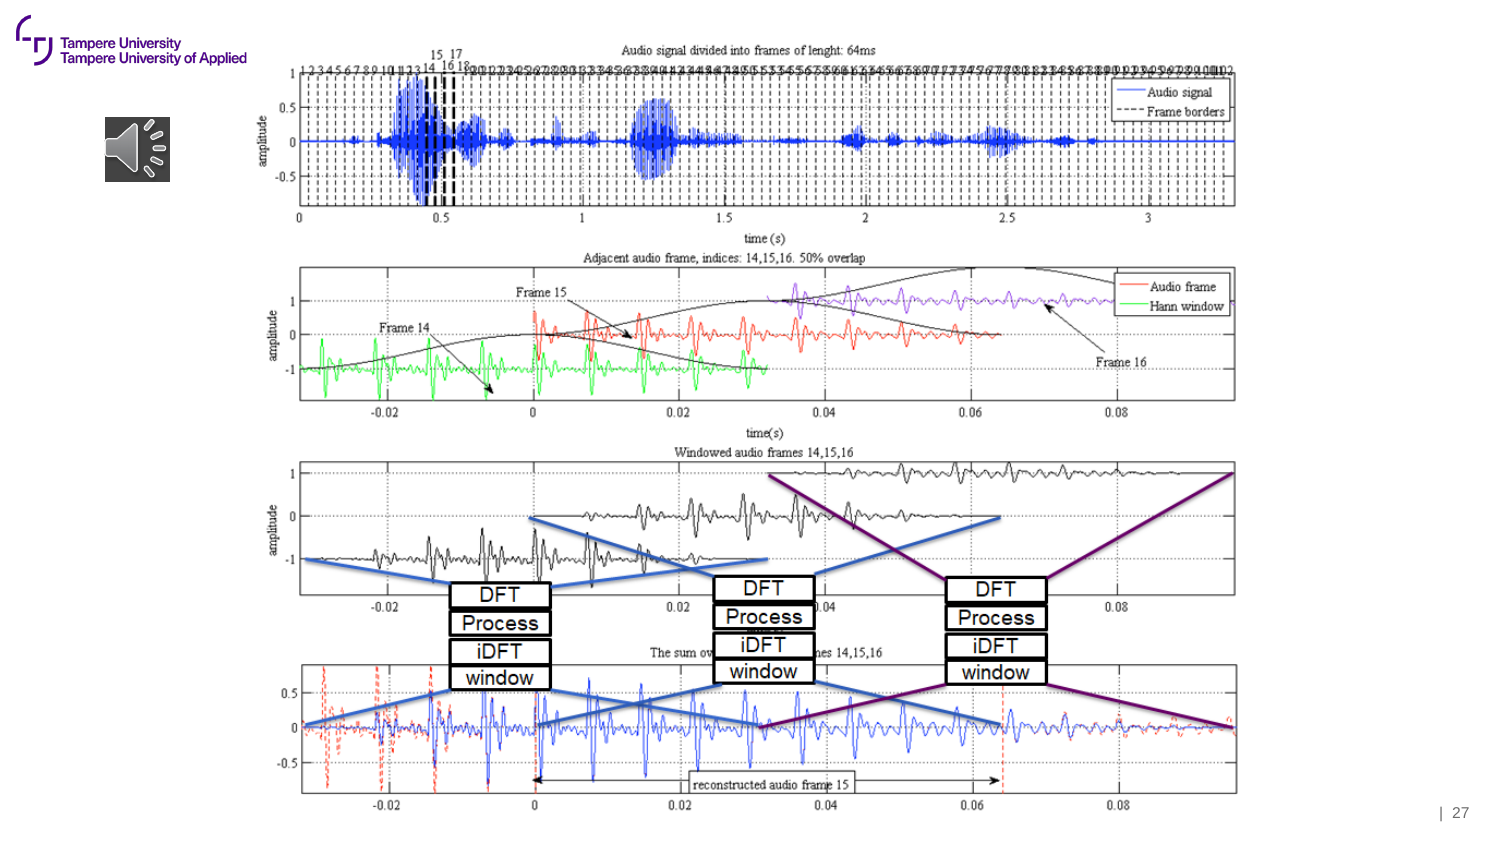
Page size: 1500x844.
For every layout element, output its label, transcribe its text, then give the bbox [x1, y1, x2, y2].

picture [104, 116, 171, 183]
slide_number | 27 [1439, 798, 1486, 830]
picture [15, 14, 1252, 819]
